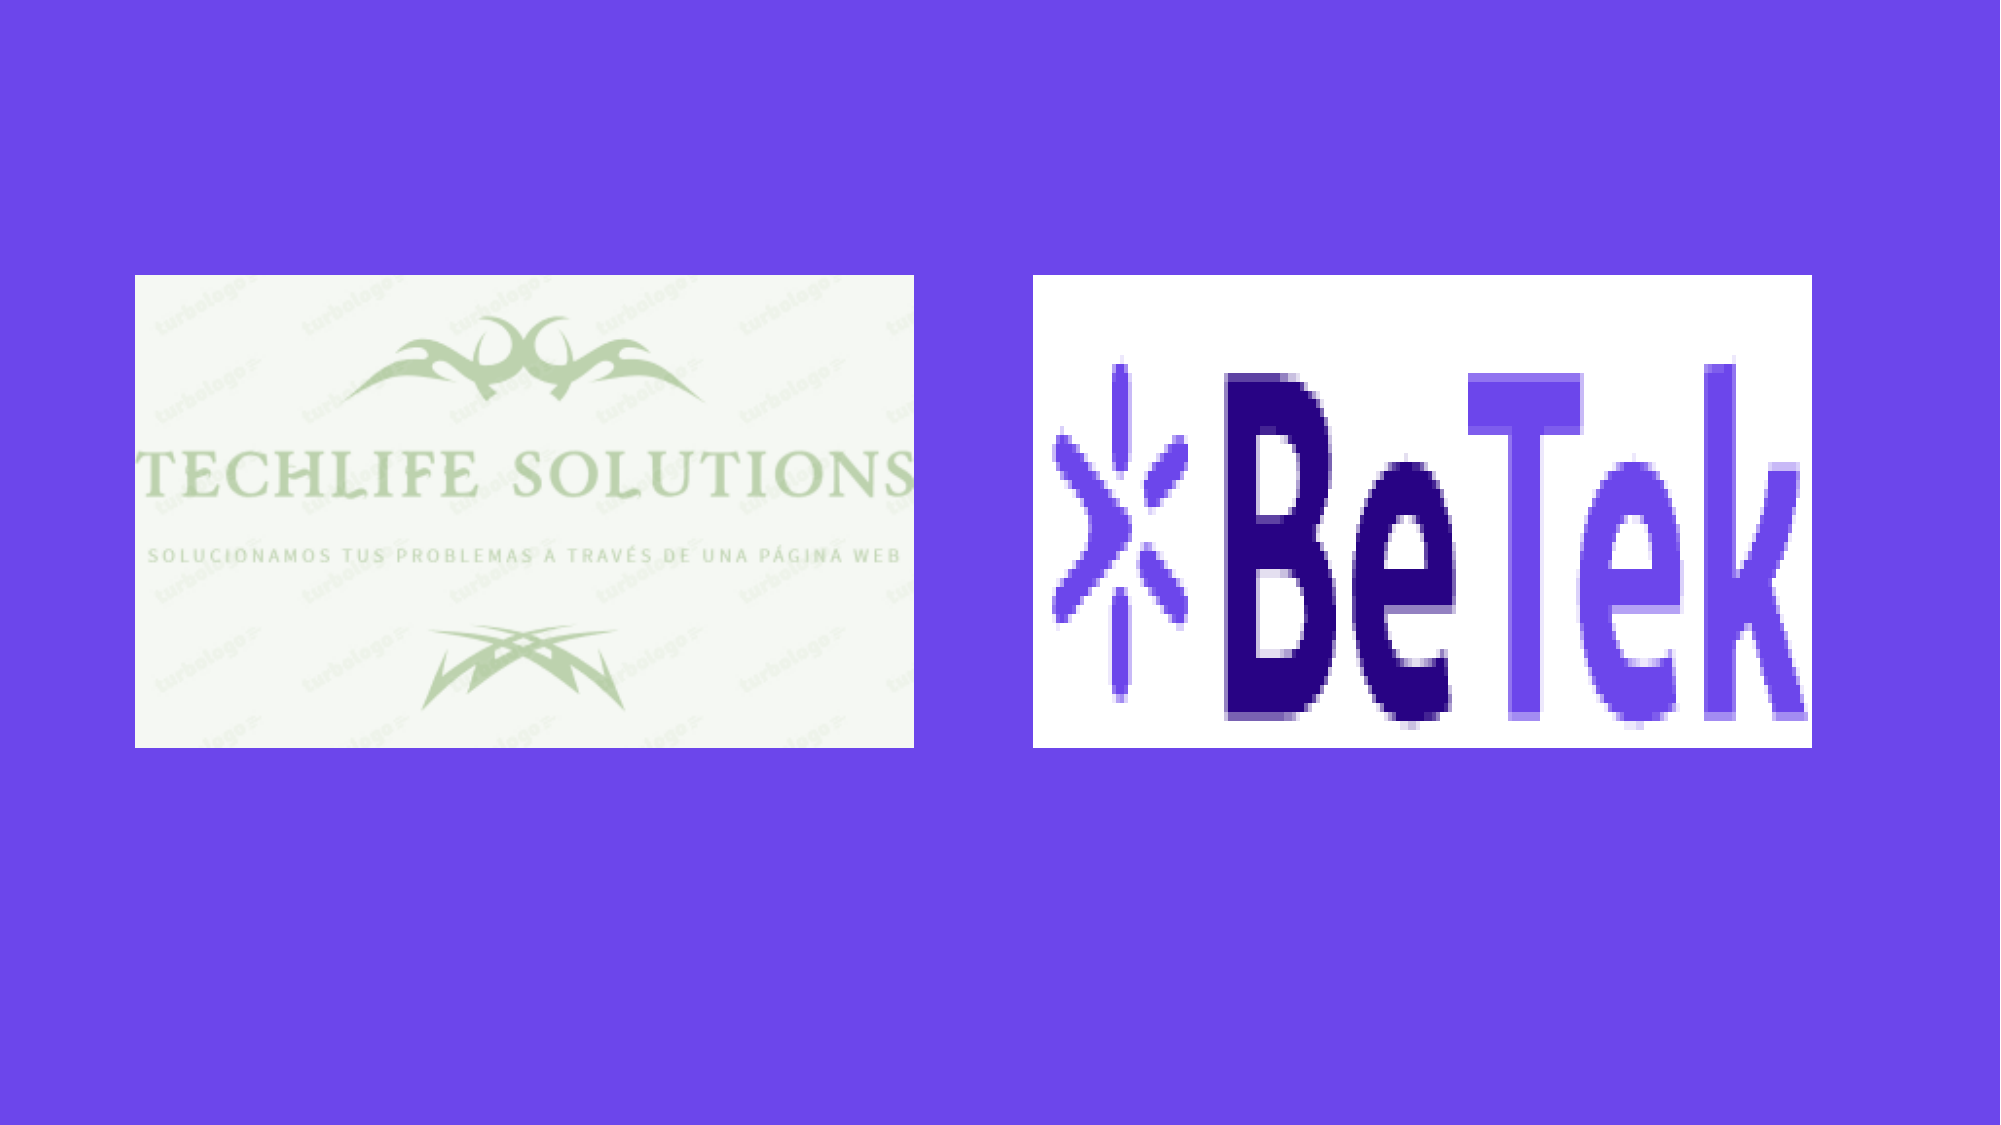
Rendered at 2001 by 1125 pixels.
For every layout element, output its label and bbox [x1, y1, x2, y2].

picture [135, 275, 914, 748]
picture [1033, 275, 1812, 748]
